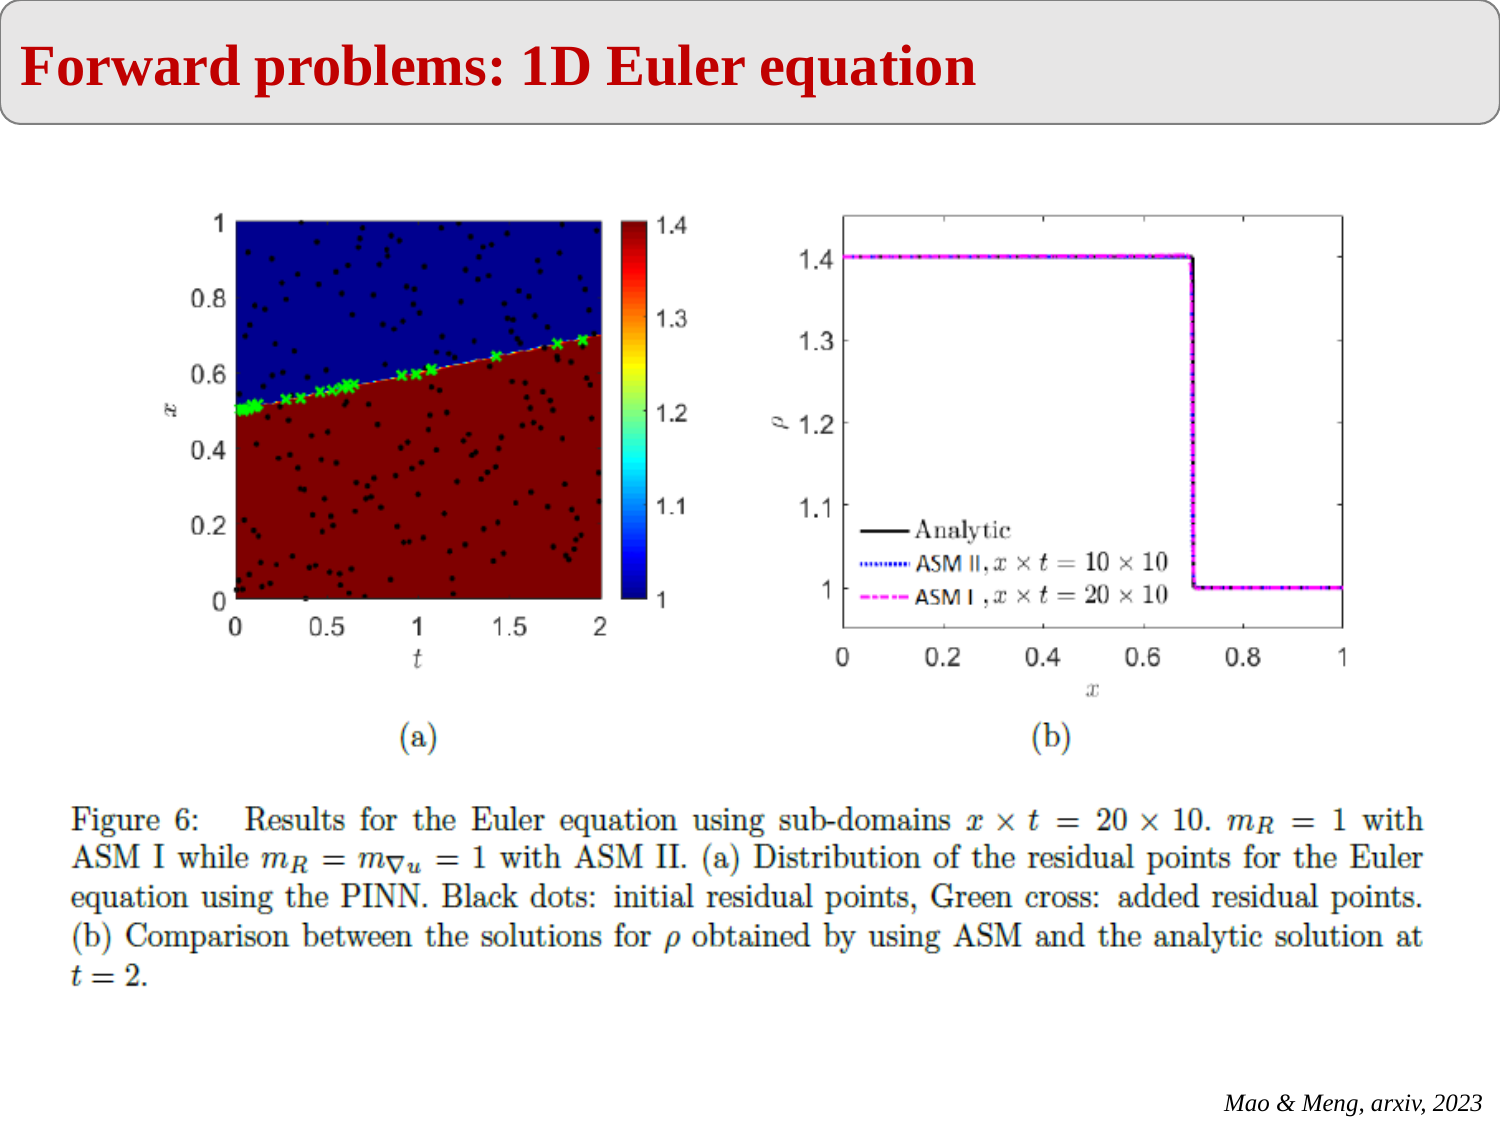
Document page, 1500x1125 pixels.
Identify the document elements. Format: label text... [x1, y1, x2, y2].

text_box Mao & Meng, arxiv, 2023 [1209, 1079, 1499, 1125]
text_box Forward problems: 1D Euler equation [0, 0, 1500, 125]
picture [36, 164, 1464, 1004]
